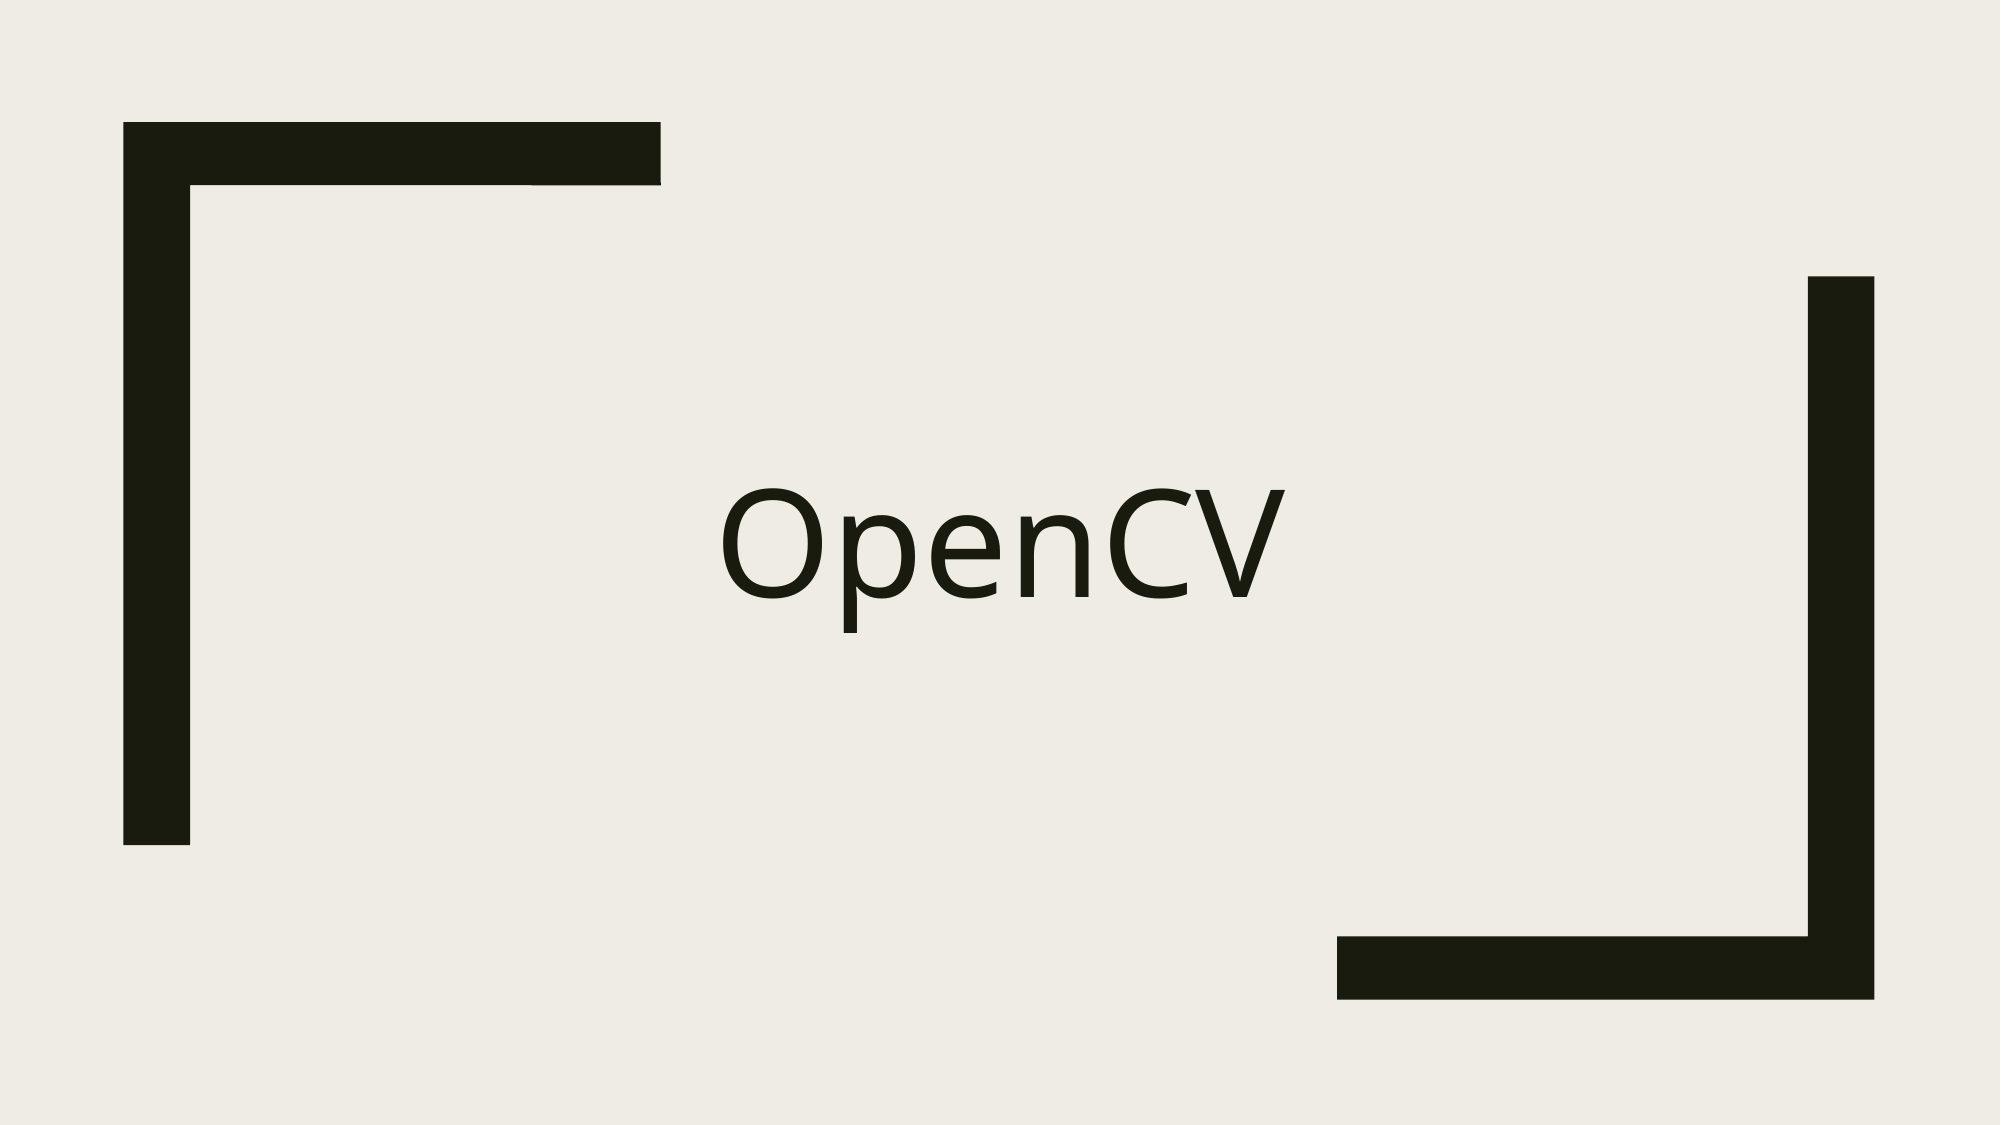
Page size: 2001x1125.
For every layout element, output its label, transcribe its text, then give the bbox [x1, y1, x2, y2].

title OpenCV [314, 293, 1686, 638]
